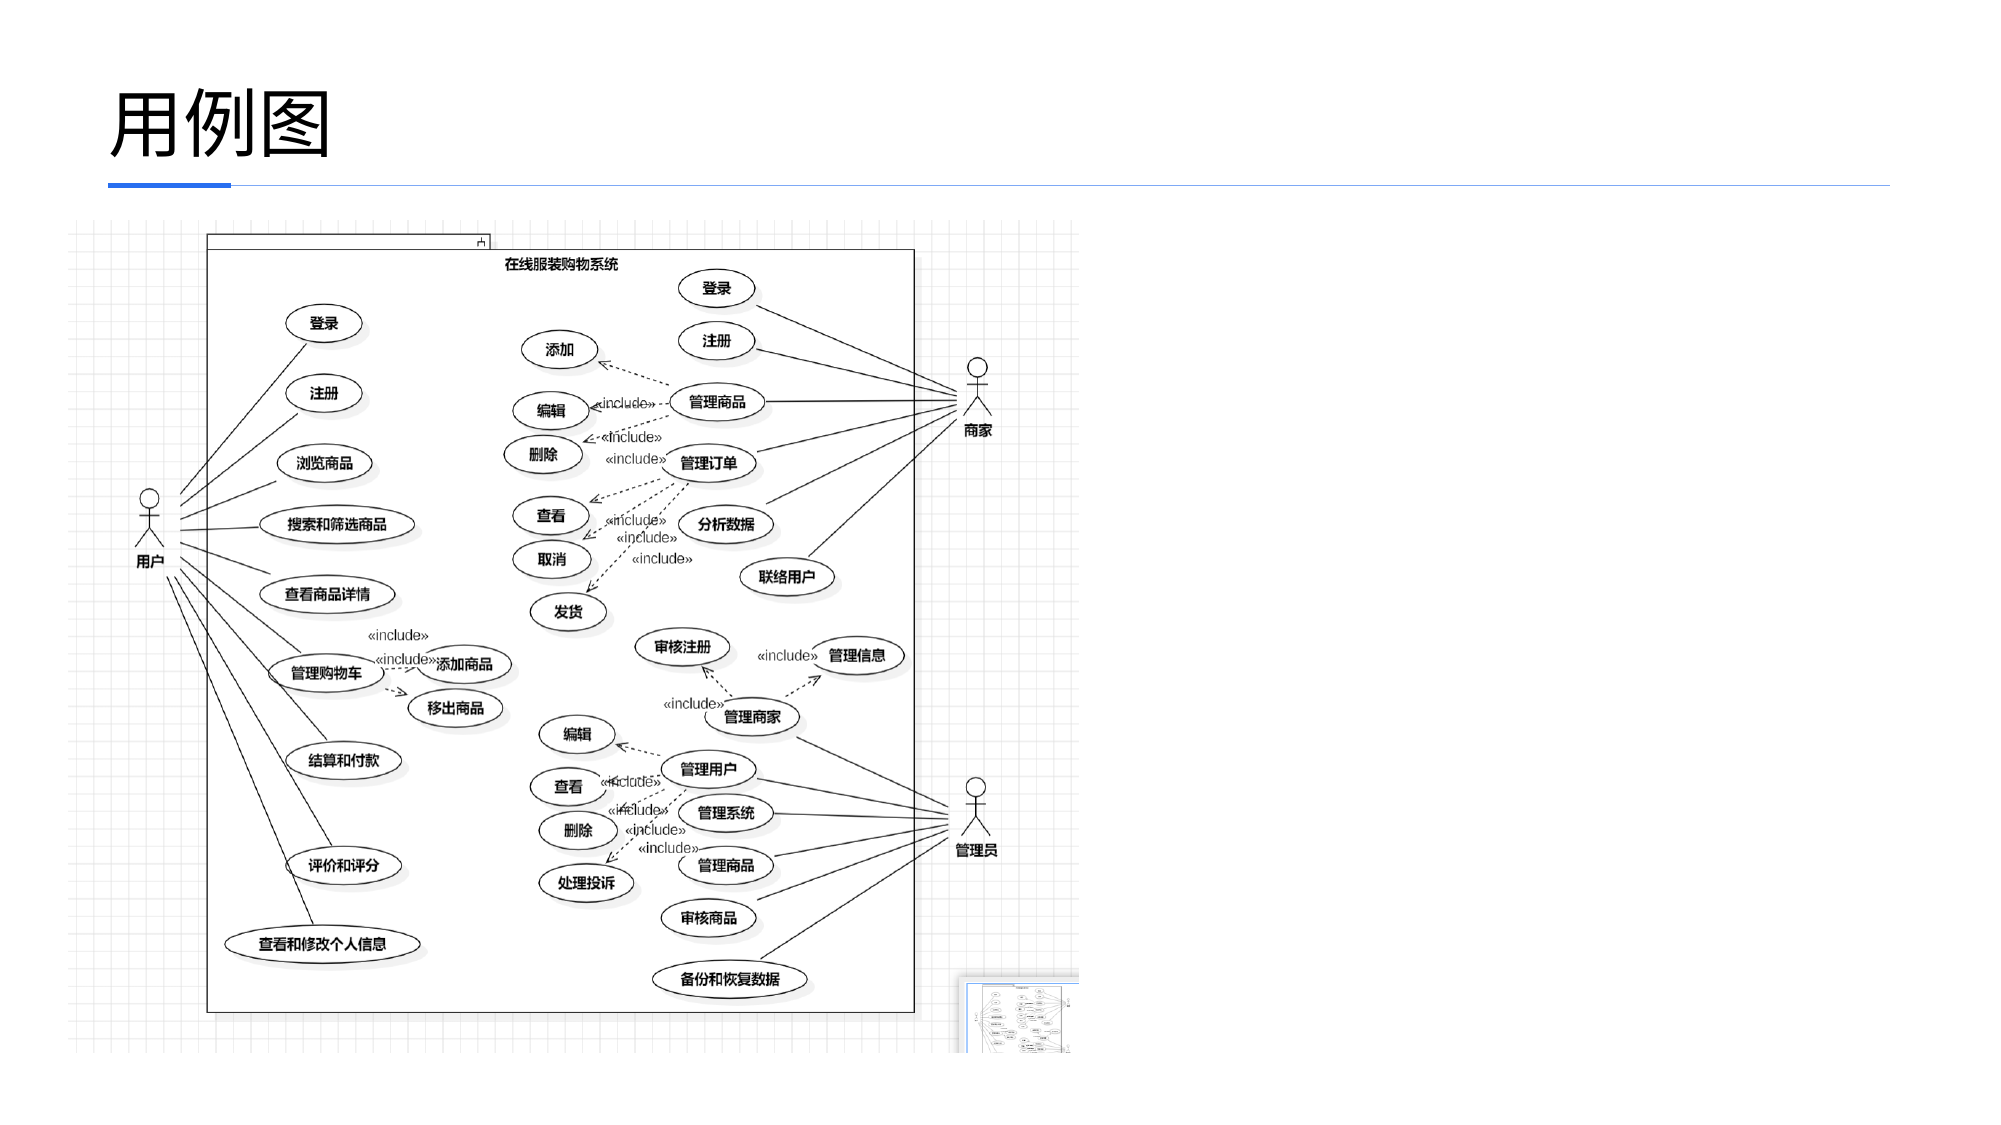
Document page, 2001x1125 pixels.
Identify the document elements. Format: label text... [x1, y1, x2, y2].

picture [68, 220, 1079, 1053]
list 用例图 [108, 86, 823, 220]
